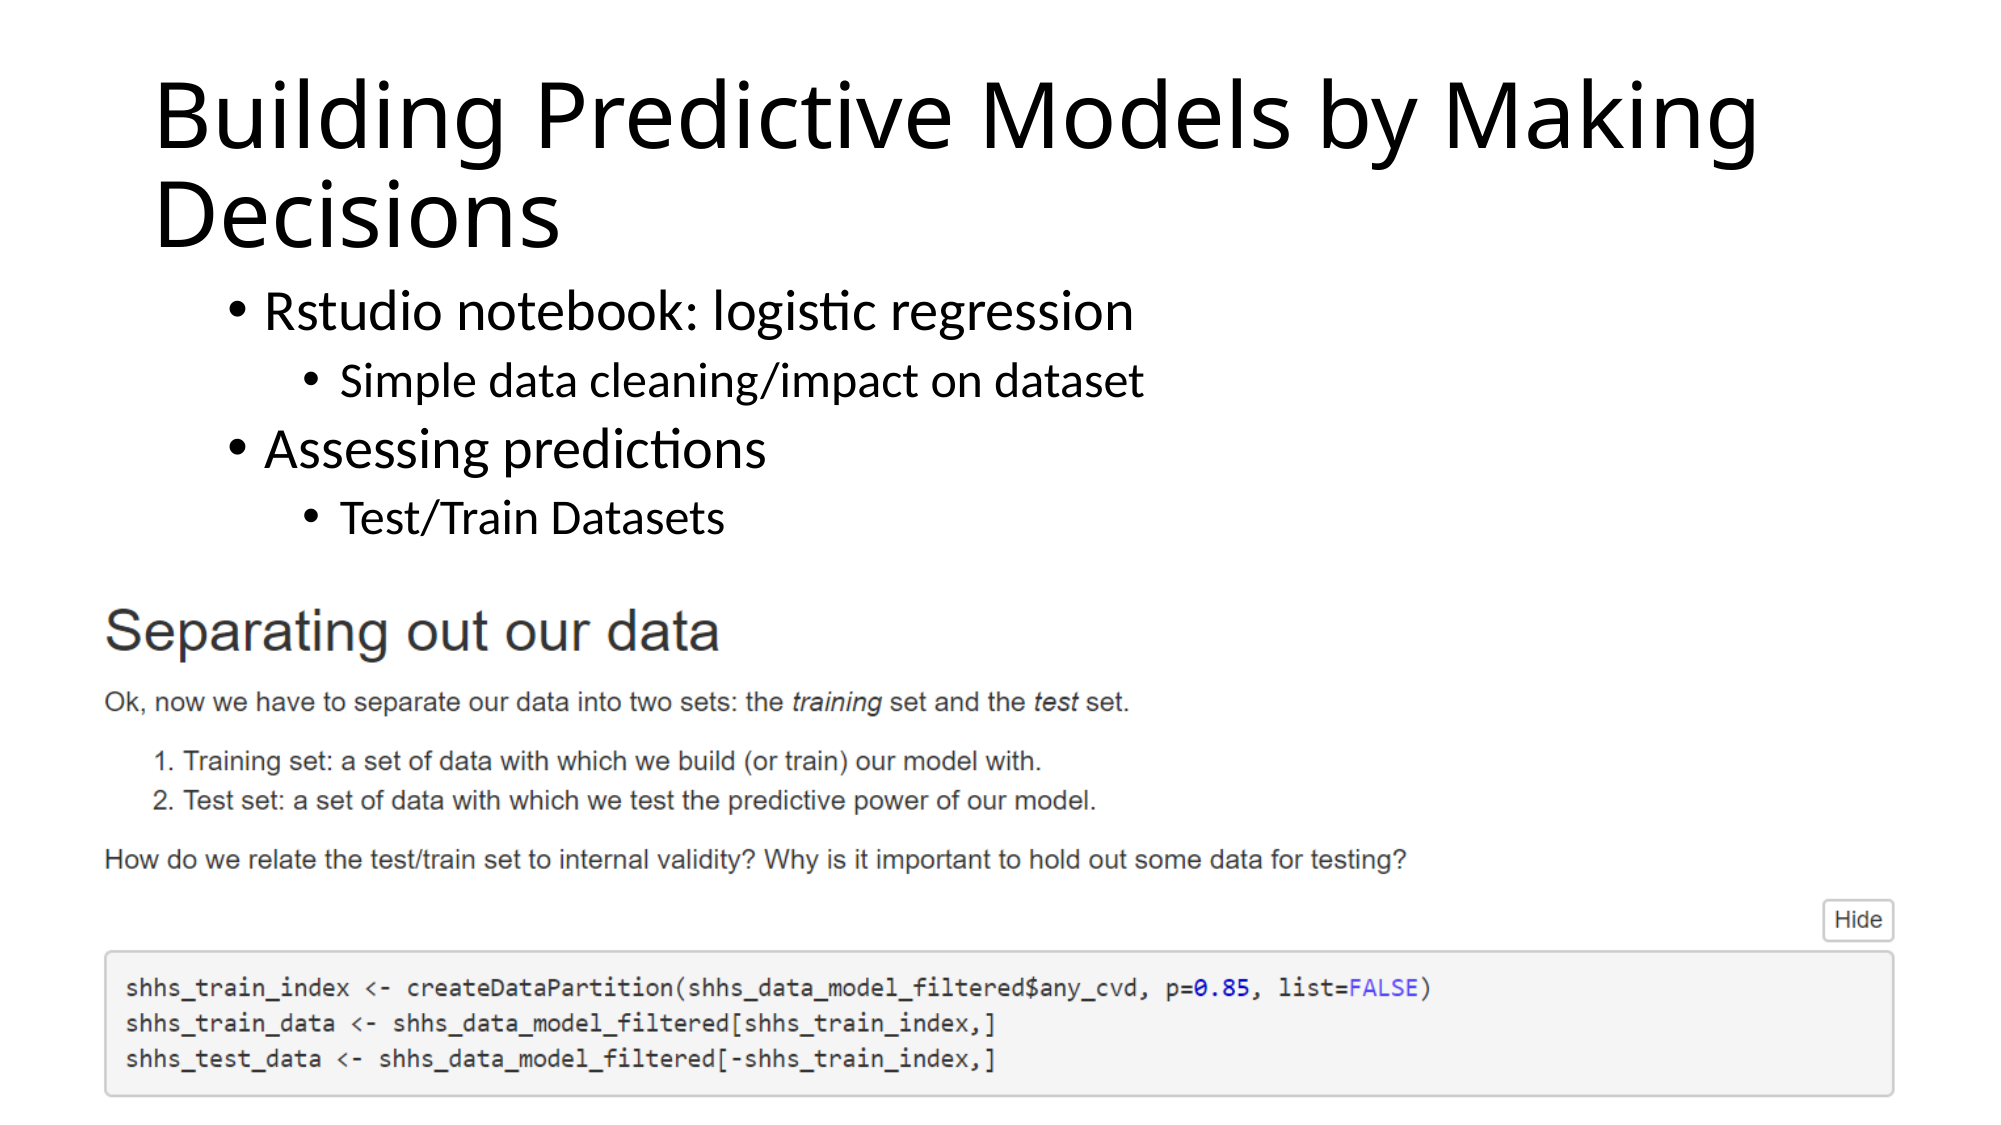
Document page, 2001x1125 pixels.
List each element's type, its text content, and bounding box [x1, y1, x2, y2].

picture [99, 597, 1900, 1100]
title Building Predictive Models by Making Decisions [137, 59, 1863, 278]
list Rstudio notebook: logistic regression Simple data cleaning/impact on dataset Assessing predictions Test/Train Datasets [137, 273, 1790, 597]
